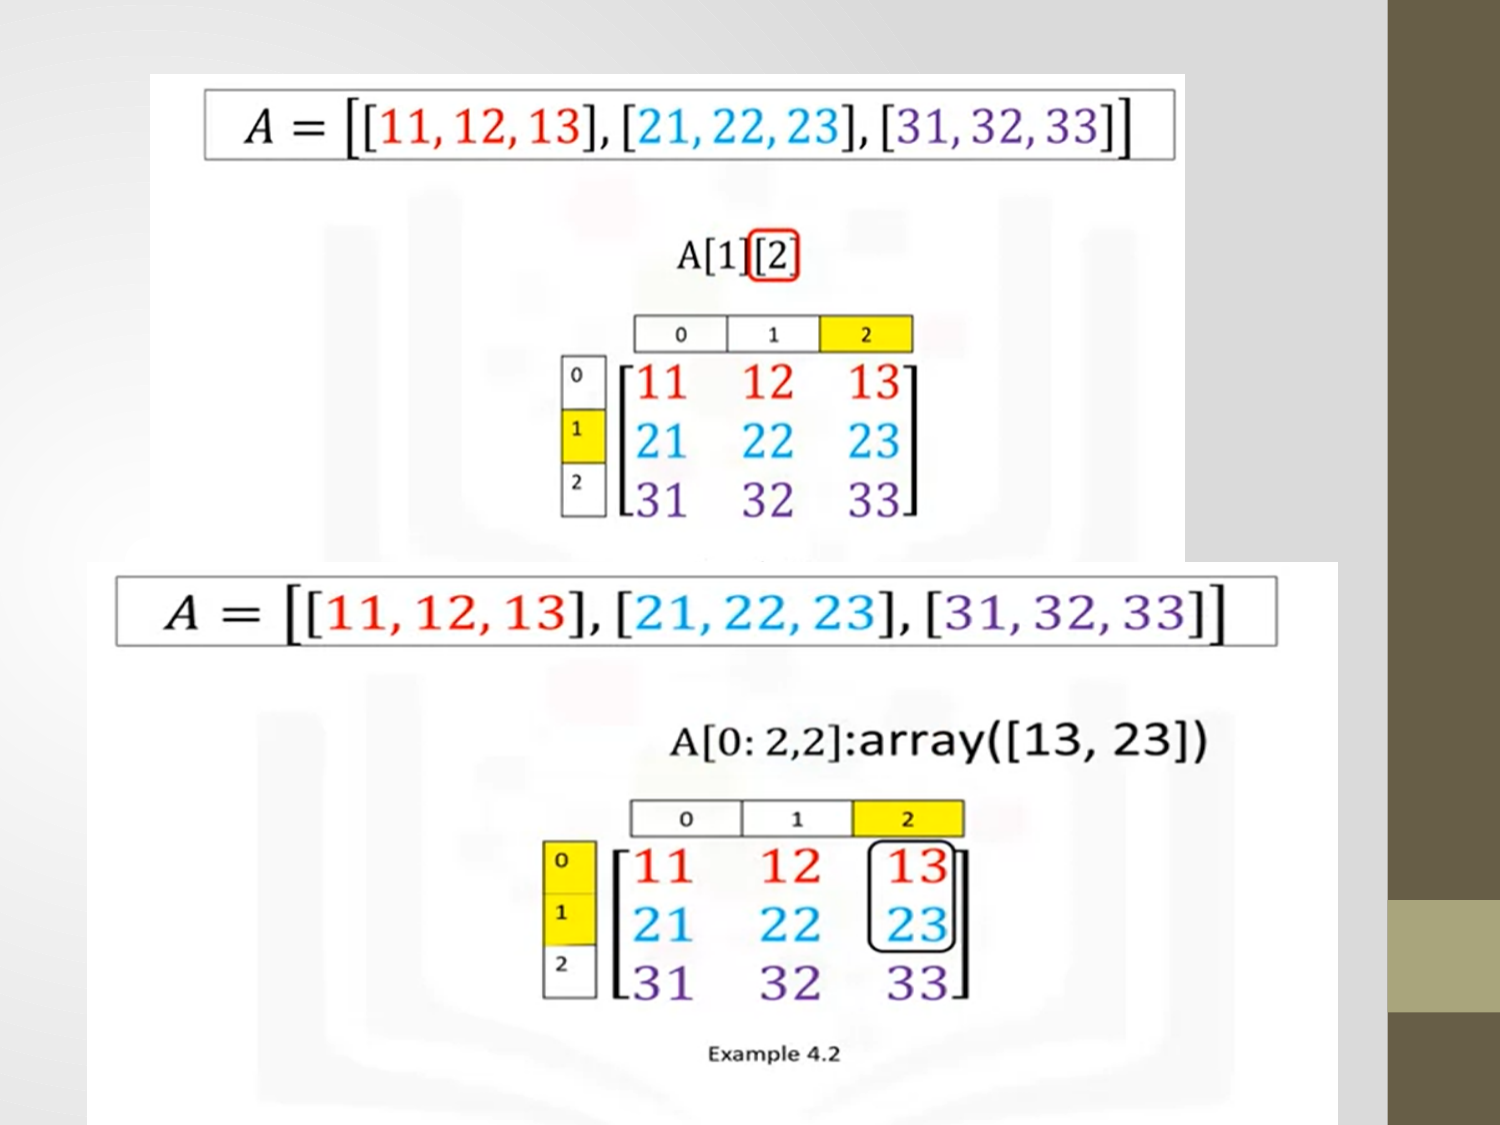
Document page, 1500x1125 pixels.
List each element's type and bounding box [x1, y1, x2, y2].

list [86, 561, 1339, 1125]
picture [149, 74, 1185, 561]
